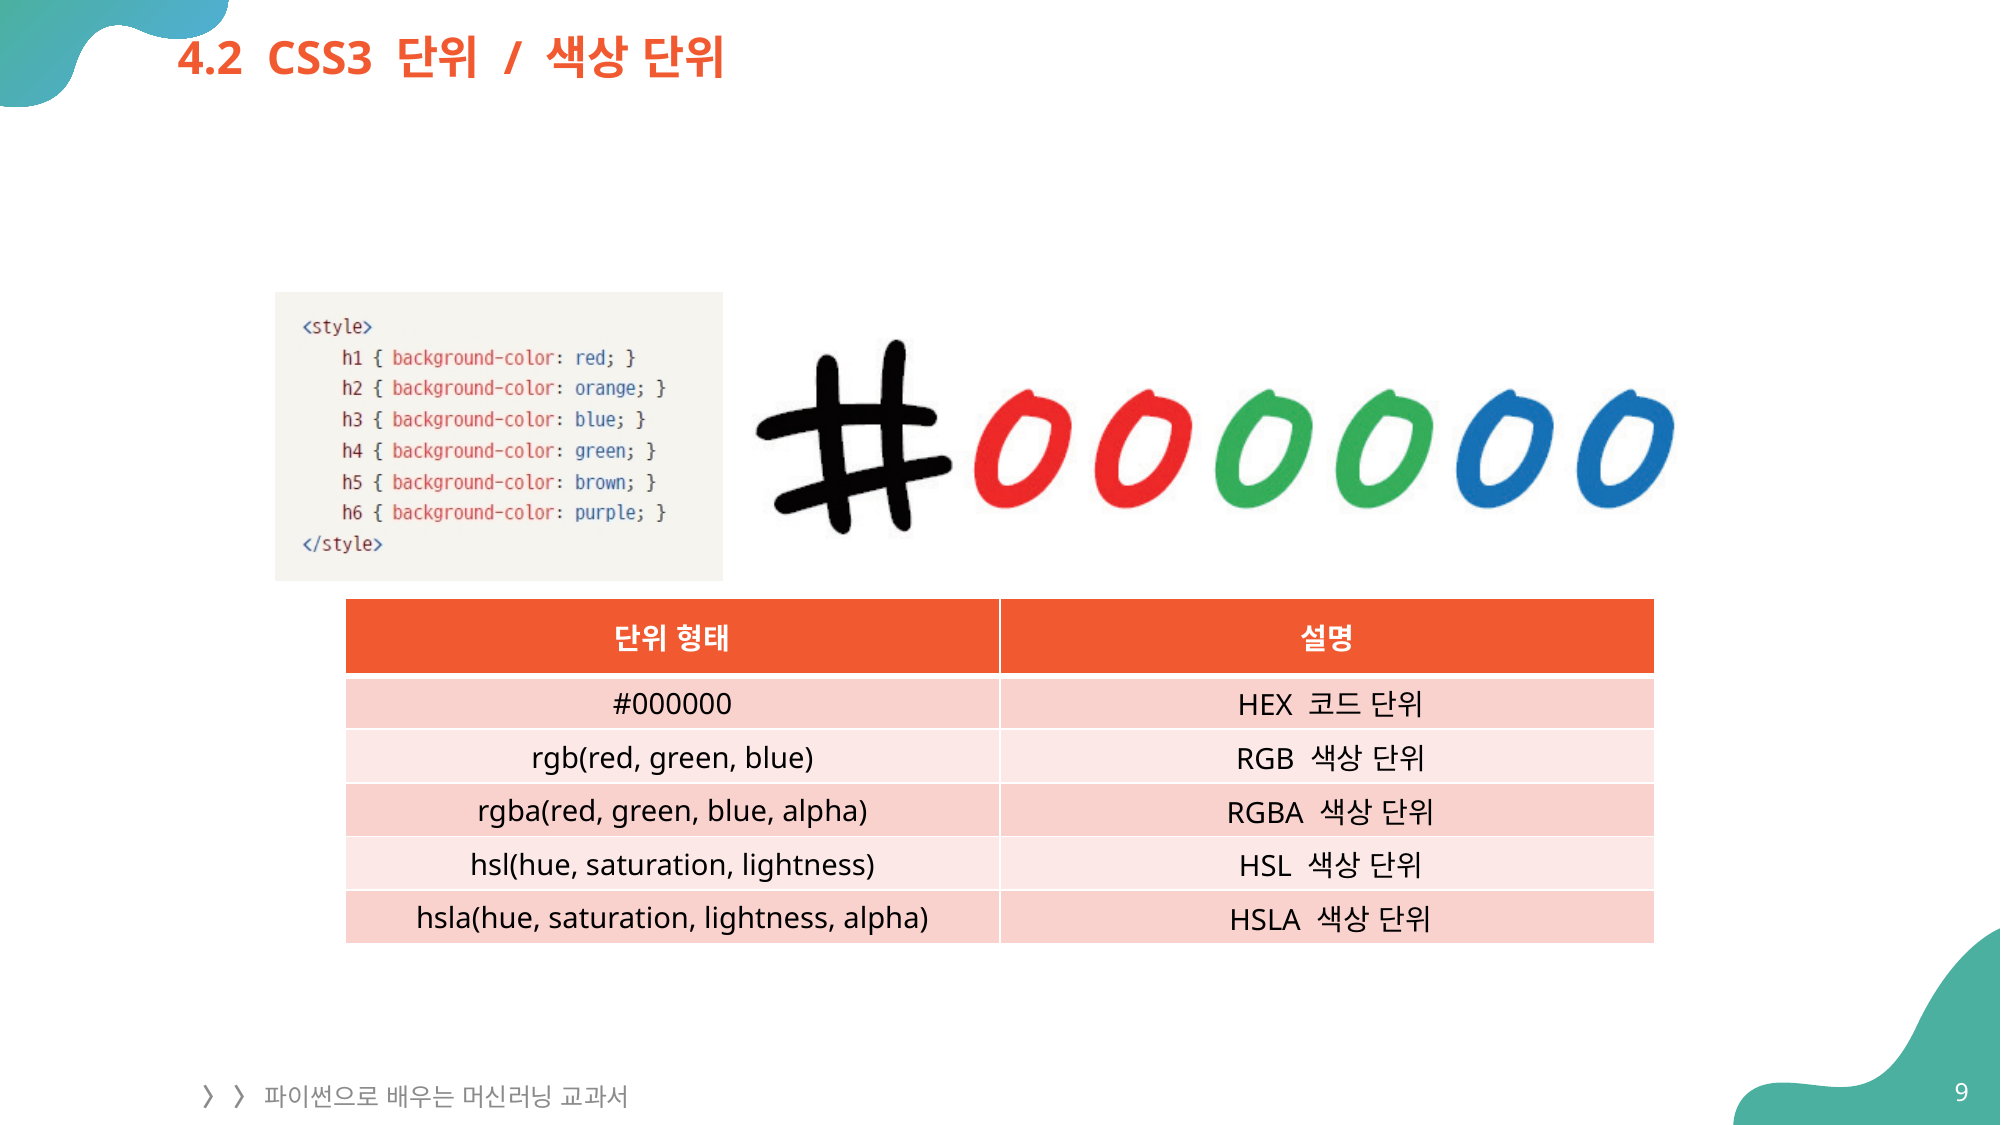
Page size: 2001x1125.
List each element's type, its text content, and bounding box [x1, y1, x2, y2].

table_cell HSL 색상 단위 [1001, 837, 1654, 889]
picture [751, 326, 1701, 547]
table_cell HSLA 색상 단위 [1001, 891, 1654, 943]
table_cell HEX 코드 단위 [1001, 679, 1654, 728]
table_cell rgb(red, green, blue) [346, 730, 999, 782]
table_header 단위 형태 [346, 599, 999, 673]
table_cell rgba(red, green, blue, alpha) [346, 784, 999, 836]
footer 〉 〉 파이썬으로 배우는 머신러닝 교과서 [79, 1078, 755, 1114]
table_header 설명 [1001, 599, 1654, 673]
table_cell #000000 [346, 679, 999, 728]
table_cell RGB 색상 단위 [1001, 730, 1654, 782]
title 4.2 CSS3 단위 / 색상 단위 [162, 27, 2000, 93]
picture [275, 292, 723, 581]
table_cell hsl(hue, saturation, lightness) [346, 837, 999, 889]
table_cell RGBA 색상 단위 [1001, 784, 1654, 836]
table_cell hsla(hue, saturation, lightness, alpha) [346, 891, 999, 943]
slide_number 9 [1917, 1063, 1984, 1124]
